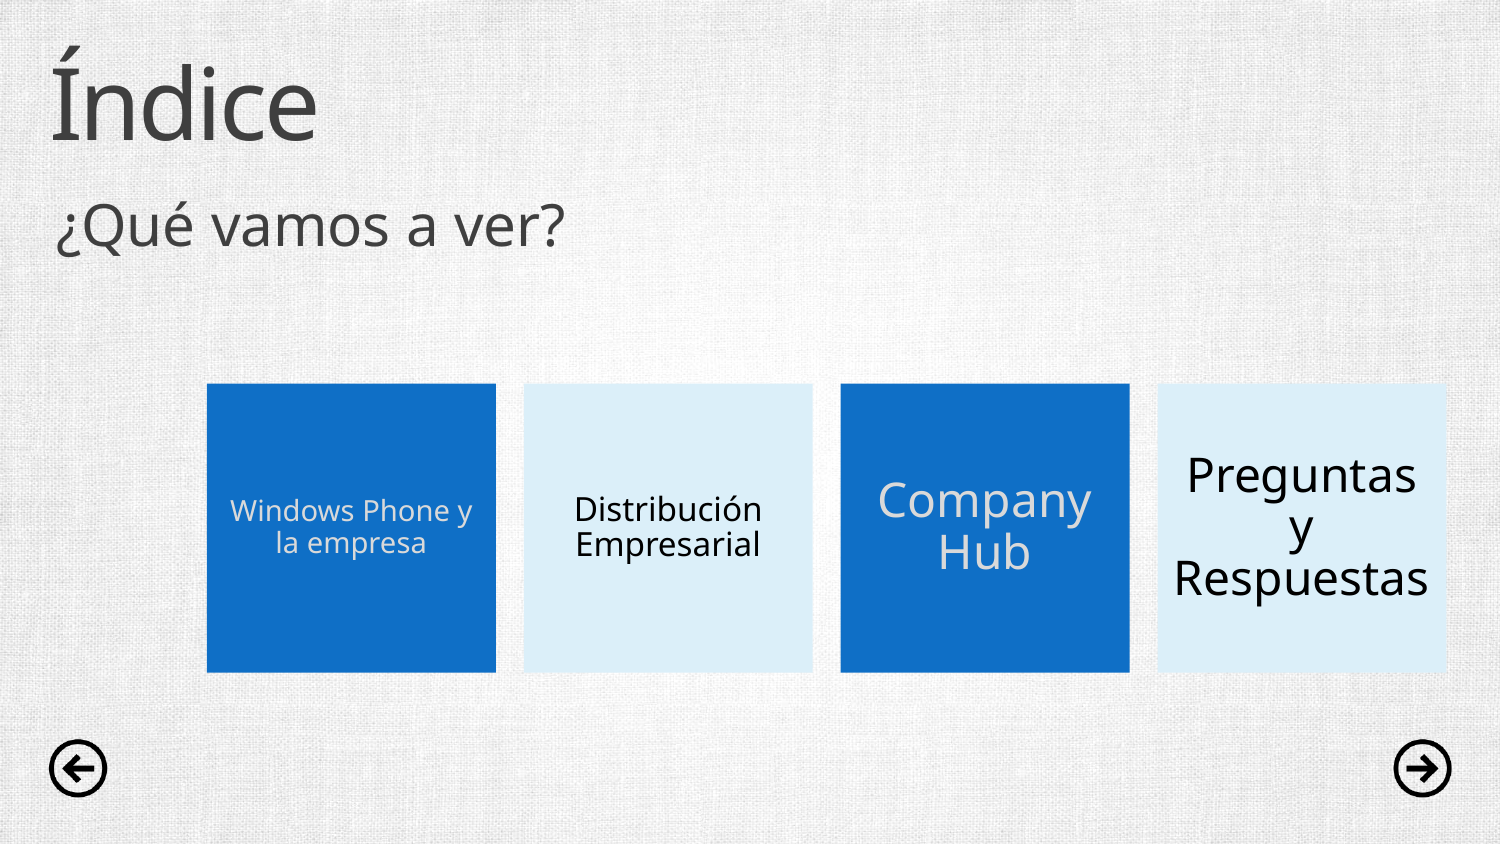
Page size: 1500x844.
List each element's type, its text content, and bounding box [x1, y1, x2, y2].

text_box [206, 327, 1448, 730]
picture [0, 0, 1500, 844]
title Índice [34, 49, 1454, 177]
list ¿Qué vamos a ver? [41, 188, 644, 281]
